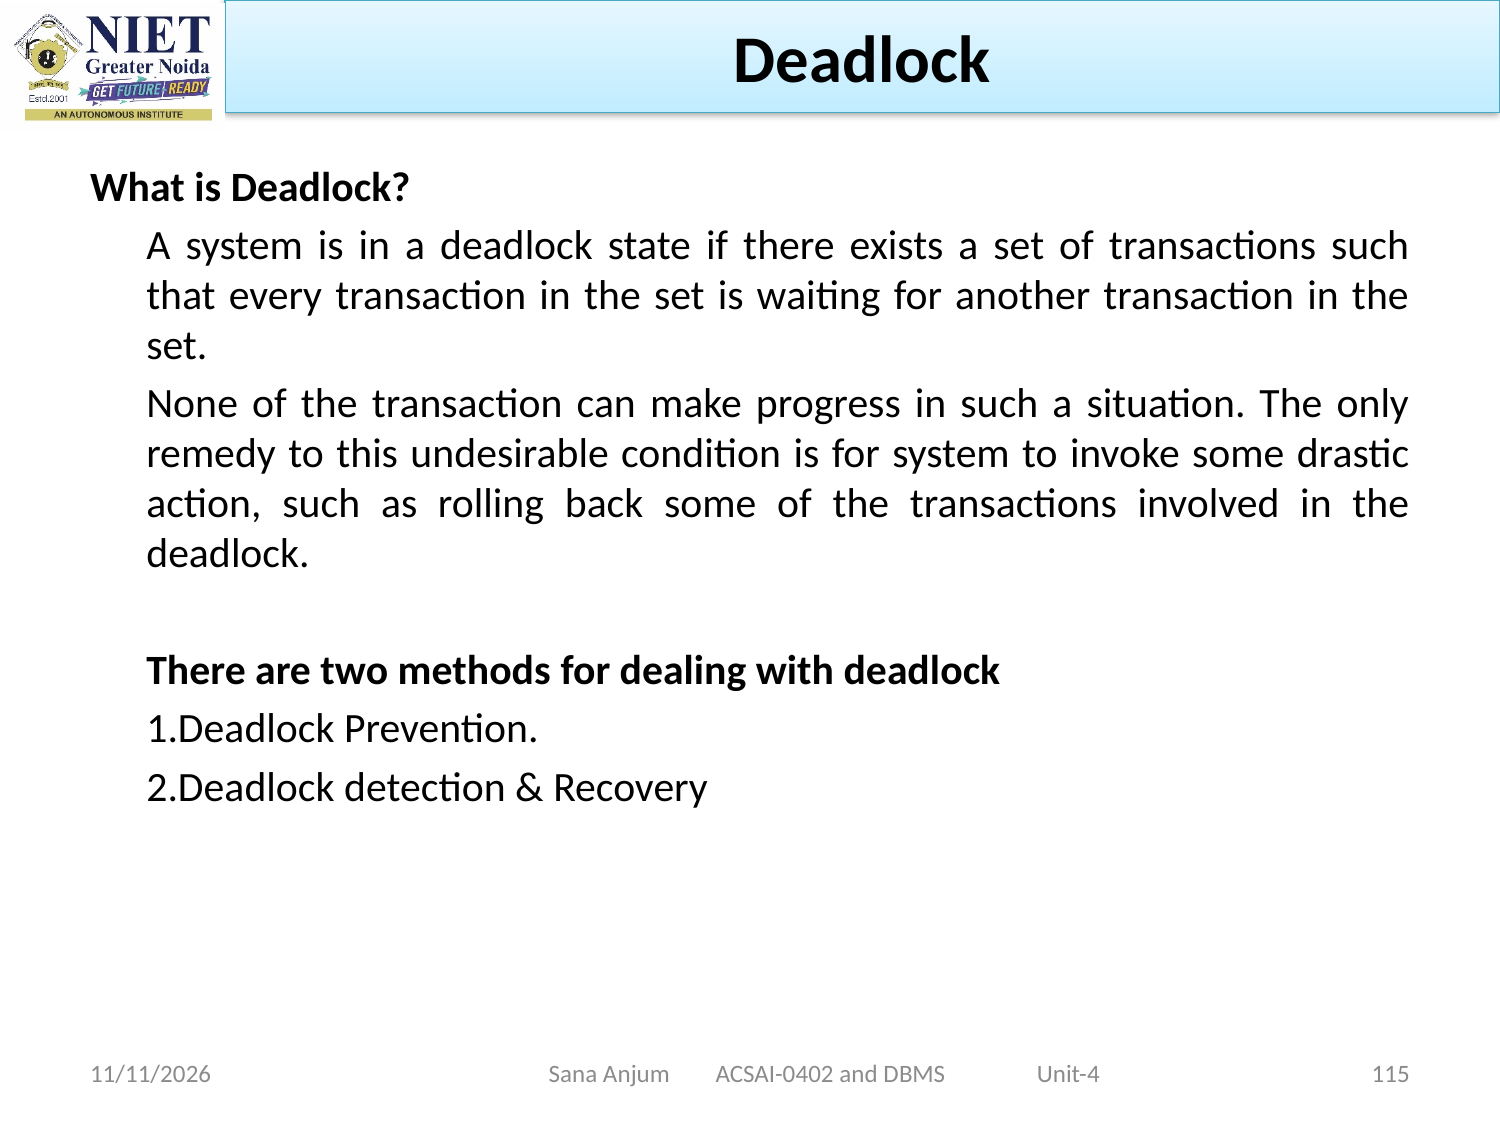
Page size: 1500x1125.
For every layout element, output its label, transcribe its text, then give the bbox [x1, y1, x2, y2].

text_box Deadlock [224, 0, 1500, 113]
footer Sana Anjum ACSAI-0402 and DBMS Unit-4 [412, 1043, 1074, 1103]
list What is Deadlock? A system is in a deadlock state if there exists a set of transactions such that every transaction in the set is waiting for another transaction in the set. None of the transaction can make progress in such a situation. The only remedy to this undesirable condition is for system to invoke some drastic action, such as rolling back some of the transactions involved in the deadlock. There are two methods for dealing with deadlock 1.Deadlock Prevention. 2.Deadlock detection & Recovery [75, 151, 1425, 1043]
slide_number 115 [1074, 1043, 1425, 1103]
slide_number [75, 1043, 412, 1103]
picture [0, 2, 226, 131]
